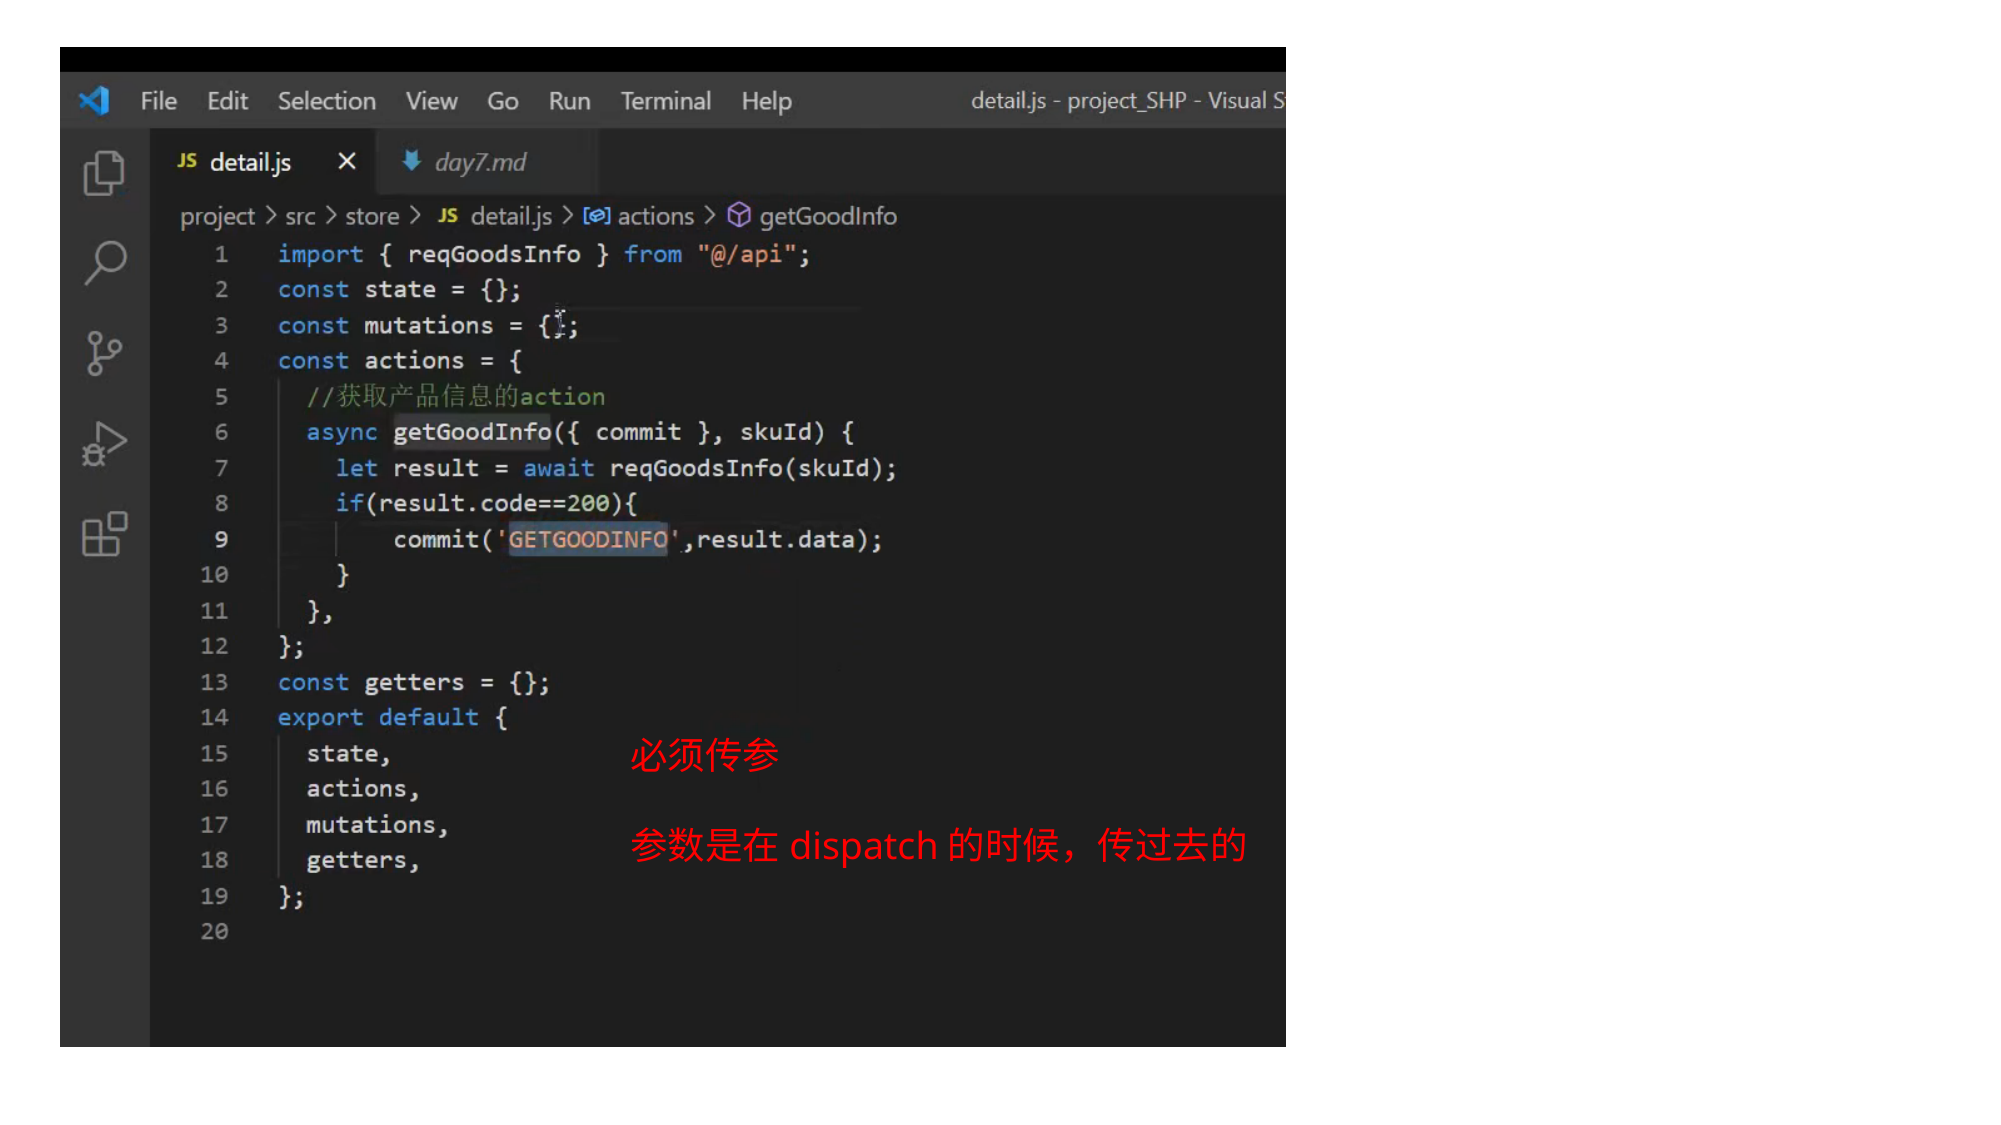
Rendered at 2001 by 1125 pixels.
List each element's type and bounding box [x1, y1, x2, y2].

picture [60, 47, 1286, 1047]
